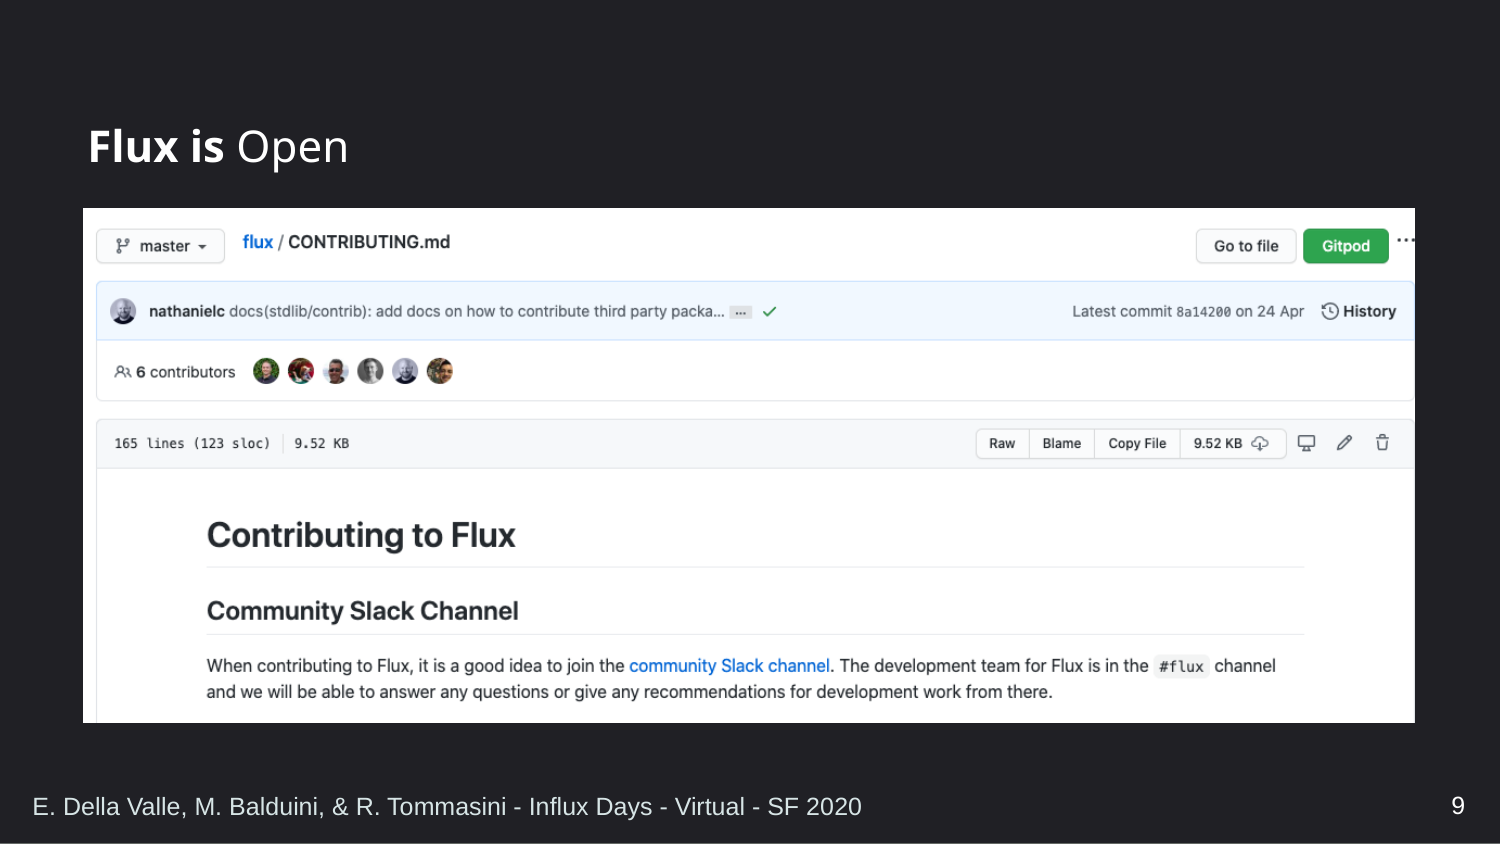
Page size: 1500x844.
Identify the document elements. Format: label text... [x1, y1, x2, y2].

slide_number 9 [1142, 782, 1481, 828]
title Flux is Open [76, 99, 1423, 196]
footer E. Della Valle, M. Balduini, & R. Tommasini - Influx Days - Virtual - SF 2020 [17, 783, 1135, 828]
picture [83, 208, 1415, 723]
